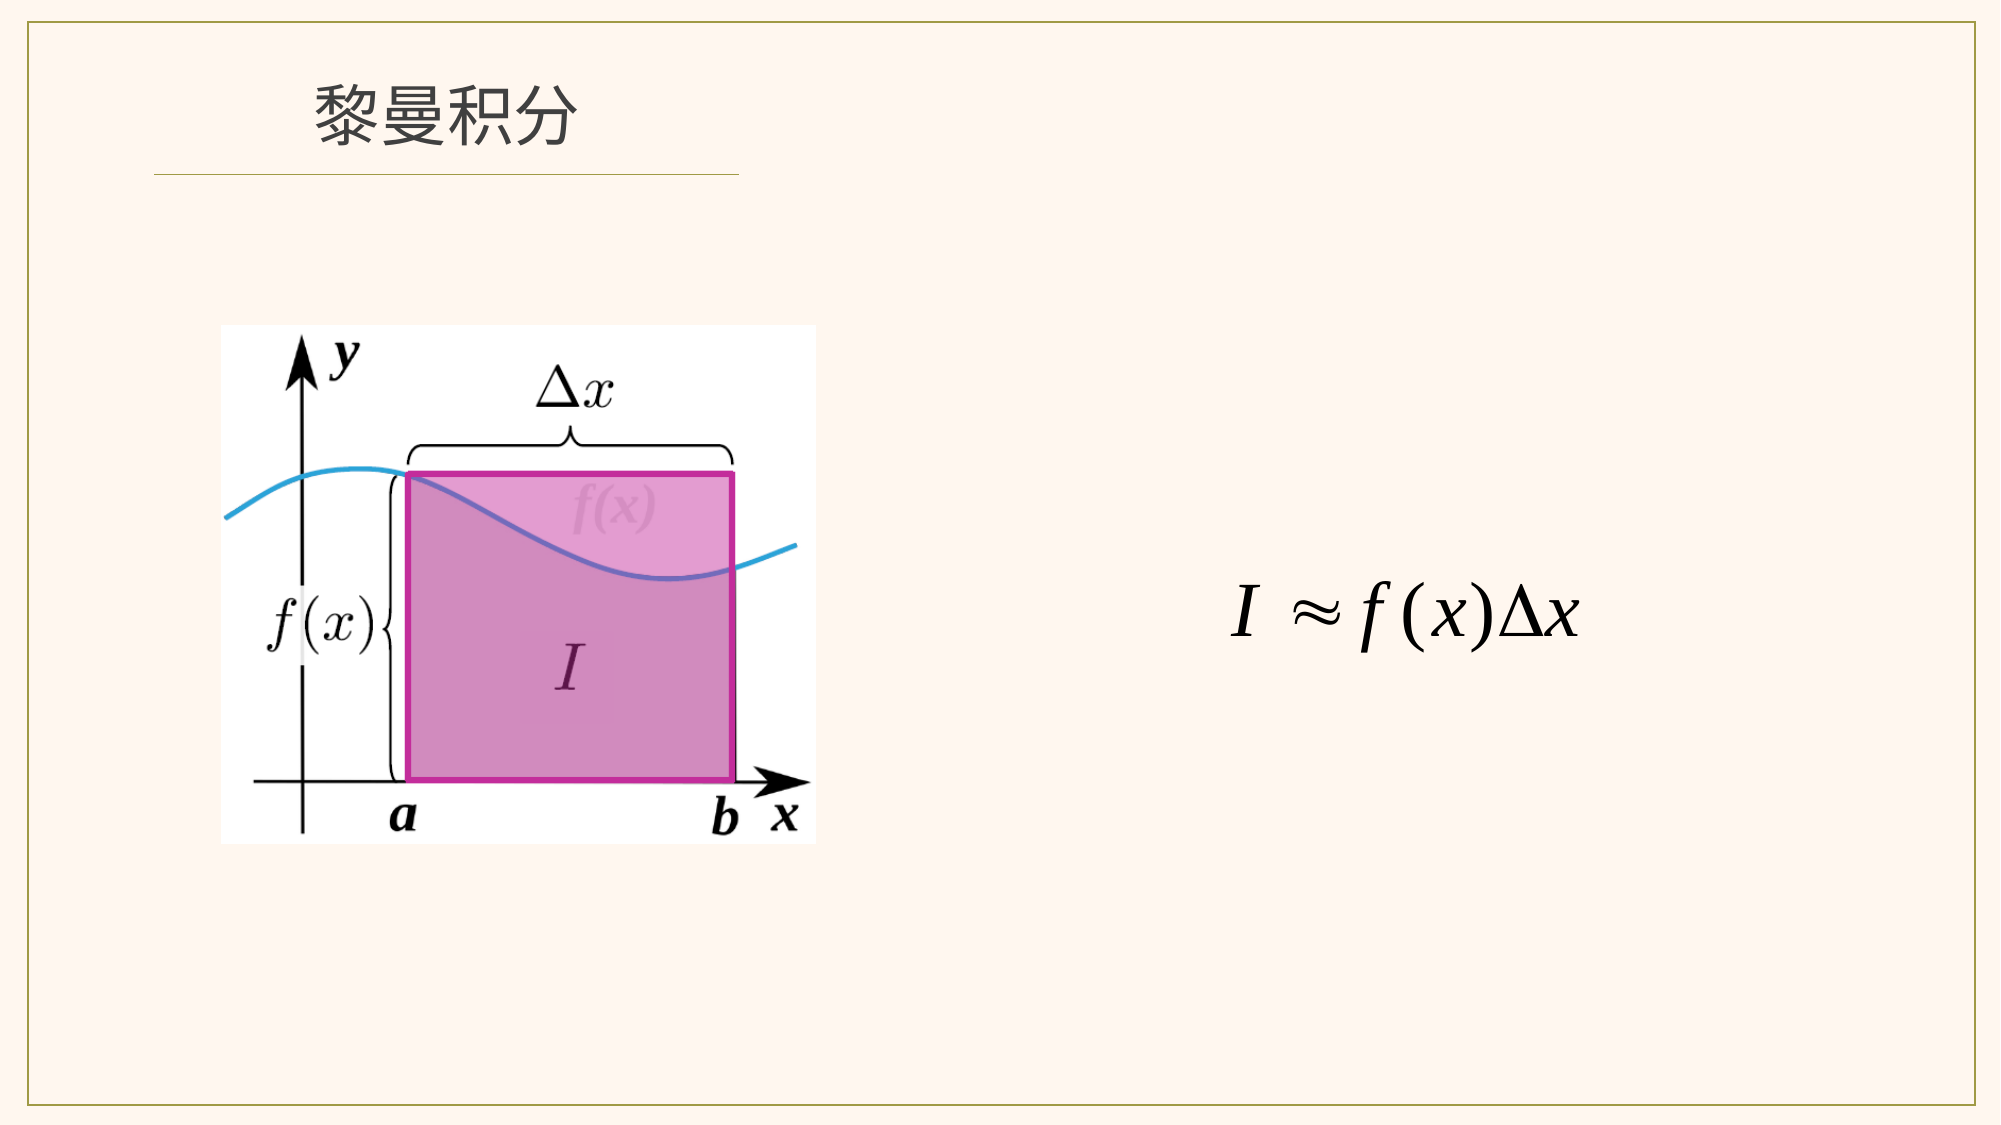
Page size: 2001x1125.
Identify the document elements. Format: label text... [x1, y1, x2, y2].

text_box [1217, 564, 1597, 669]
text_box [27, 21, 1976, 1106]
picture [221, 325, 816, 844]
text_box 黎曼积分 [298, 66, 596, 162]
